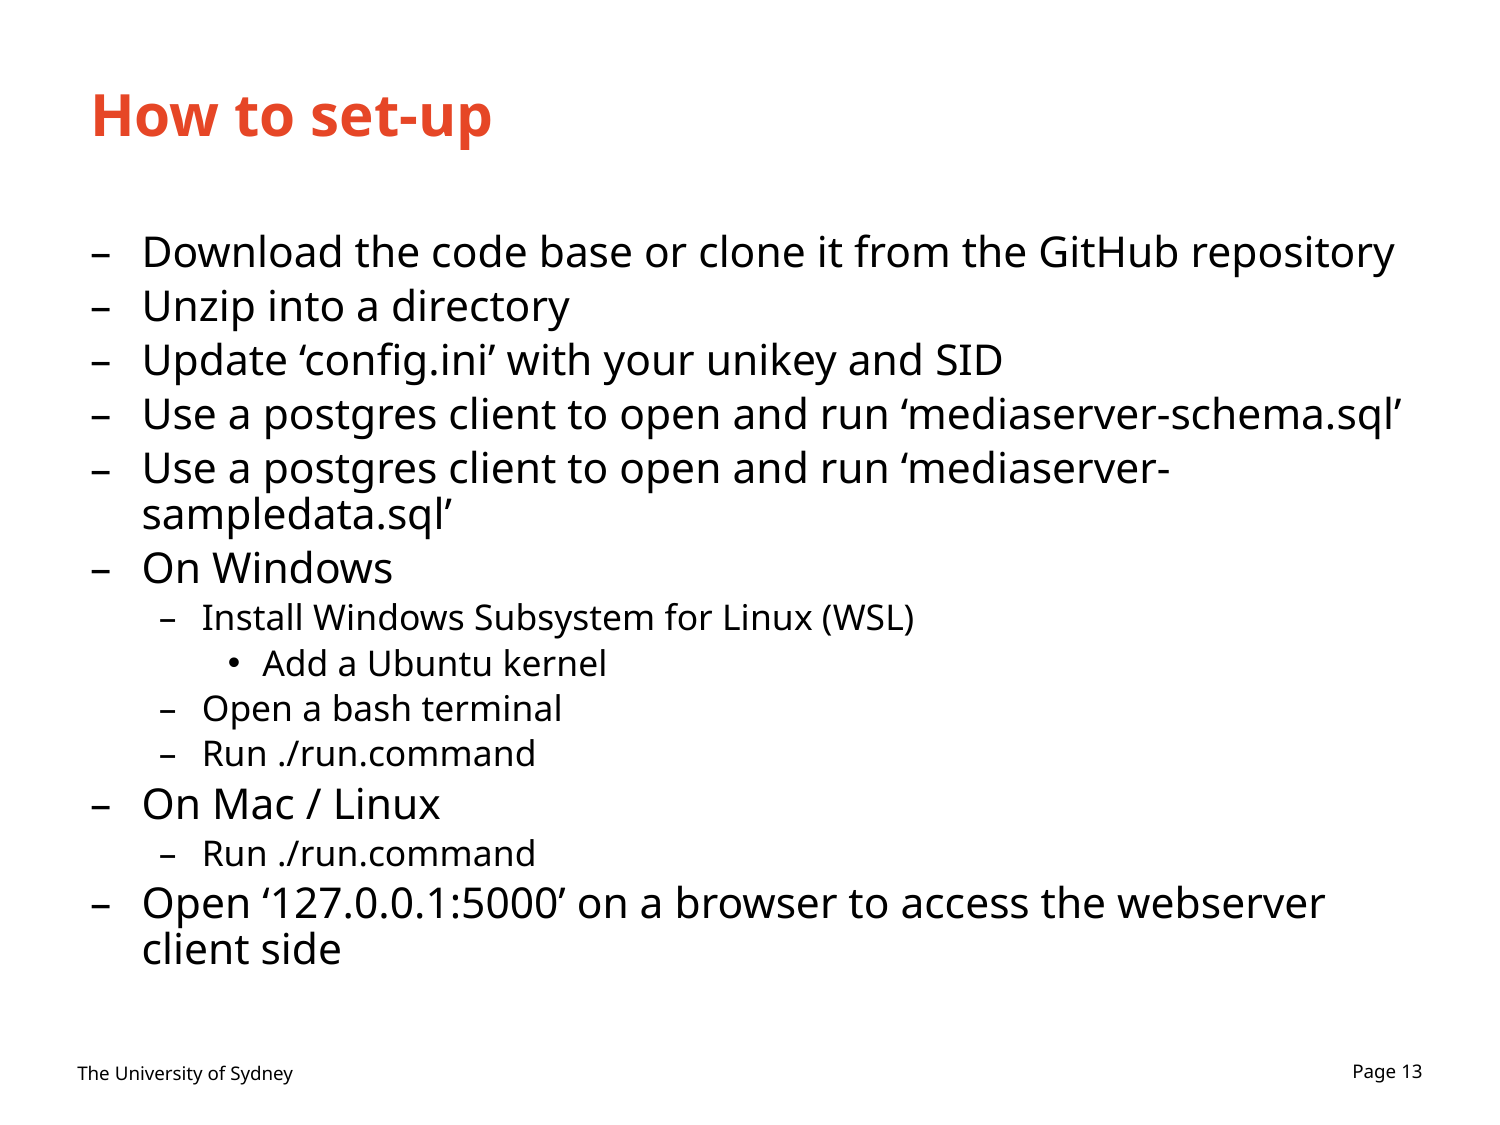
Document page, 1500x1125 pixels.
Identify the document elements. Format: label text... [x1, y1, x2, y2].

title How to set-up [75, 19, 1425, 207]
list Download the code base or clone it from the GitHub repository Unzip into a directory Update ‘config.ini’ with your unikey and SID Use a postgres client to open and run ‘mediaserver-schema.sql’ Use a postgres client to open and run ‘mediaserver-sampledata.sql’ On Windows Install Windows Subsystem for Linux (WSL) Add a Ubuntu kernel Open a bash terminal Run ./run.command On Mac / Linux Run ./run.command Open ‘127.0.0.1:5000’ on a browser to access the webserver client side [75, 222, 1425, 1005]
